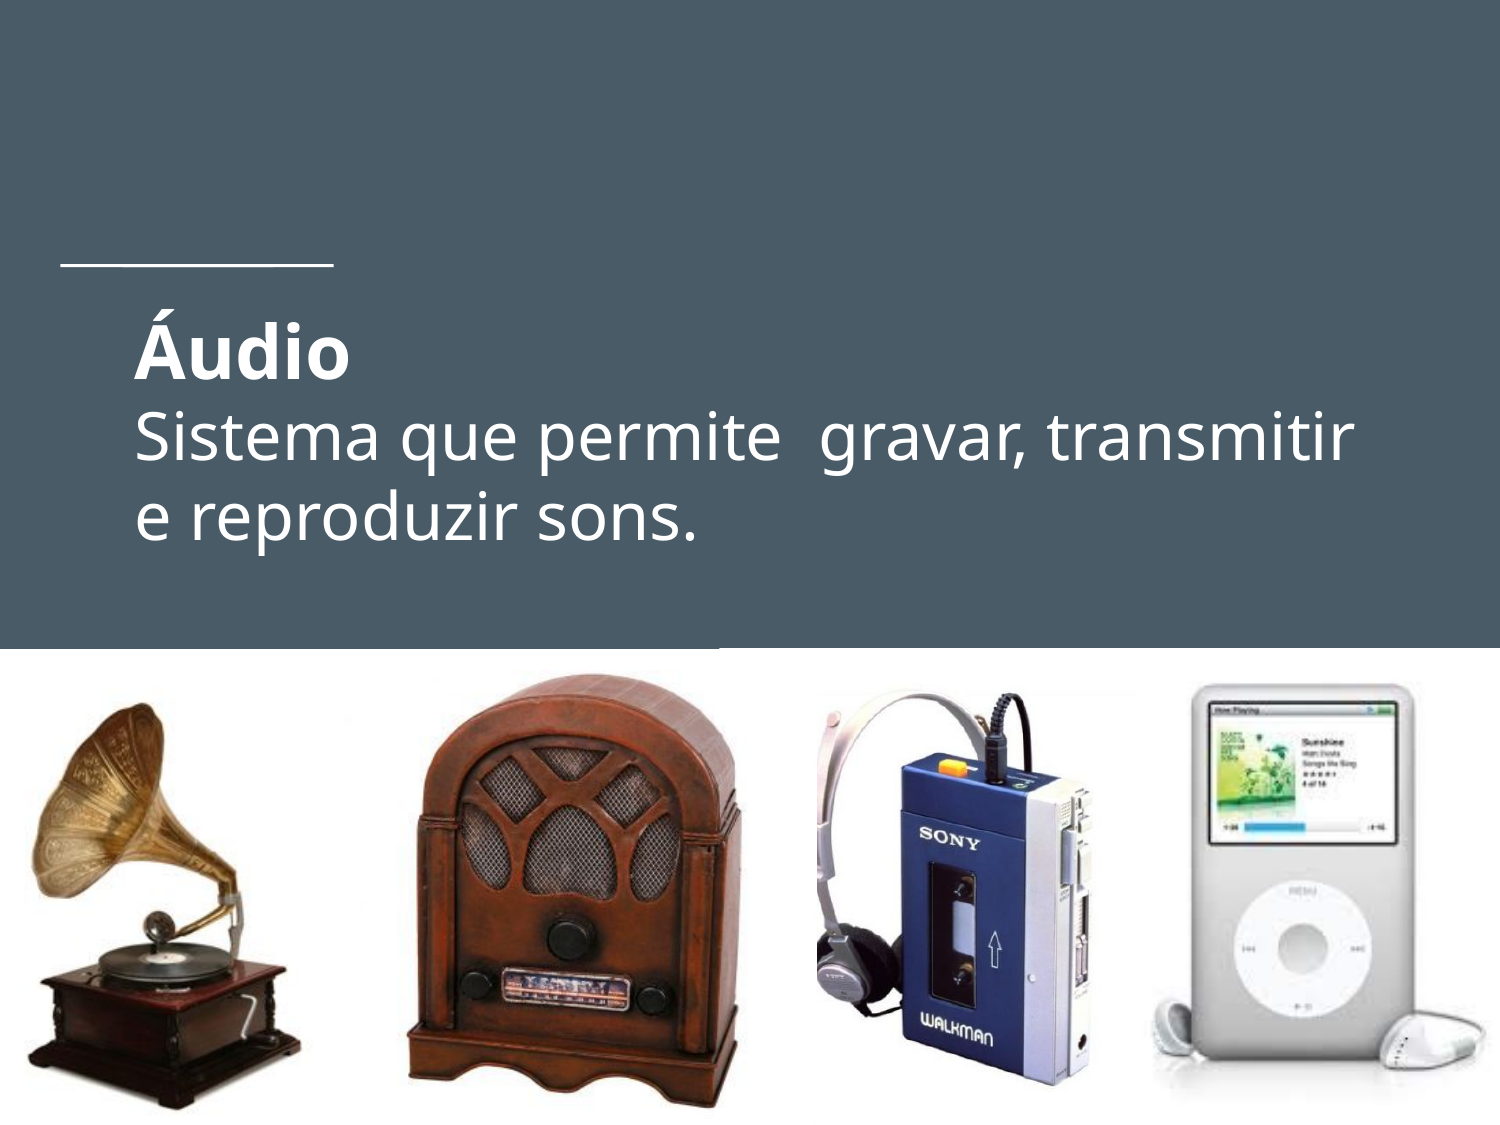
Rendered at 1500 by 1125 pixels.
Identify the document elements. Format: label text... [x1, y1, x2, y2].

picture [0, 664, 313, 1125]
text_box [0, 649, 330, 1125]
title Áudio Sistema que permite gravar, transmitir e reproduzir sons. [119, 289, 1381, 622]
picture [332, 648, 1500, 1125]
